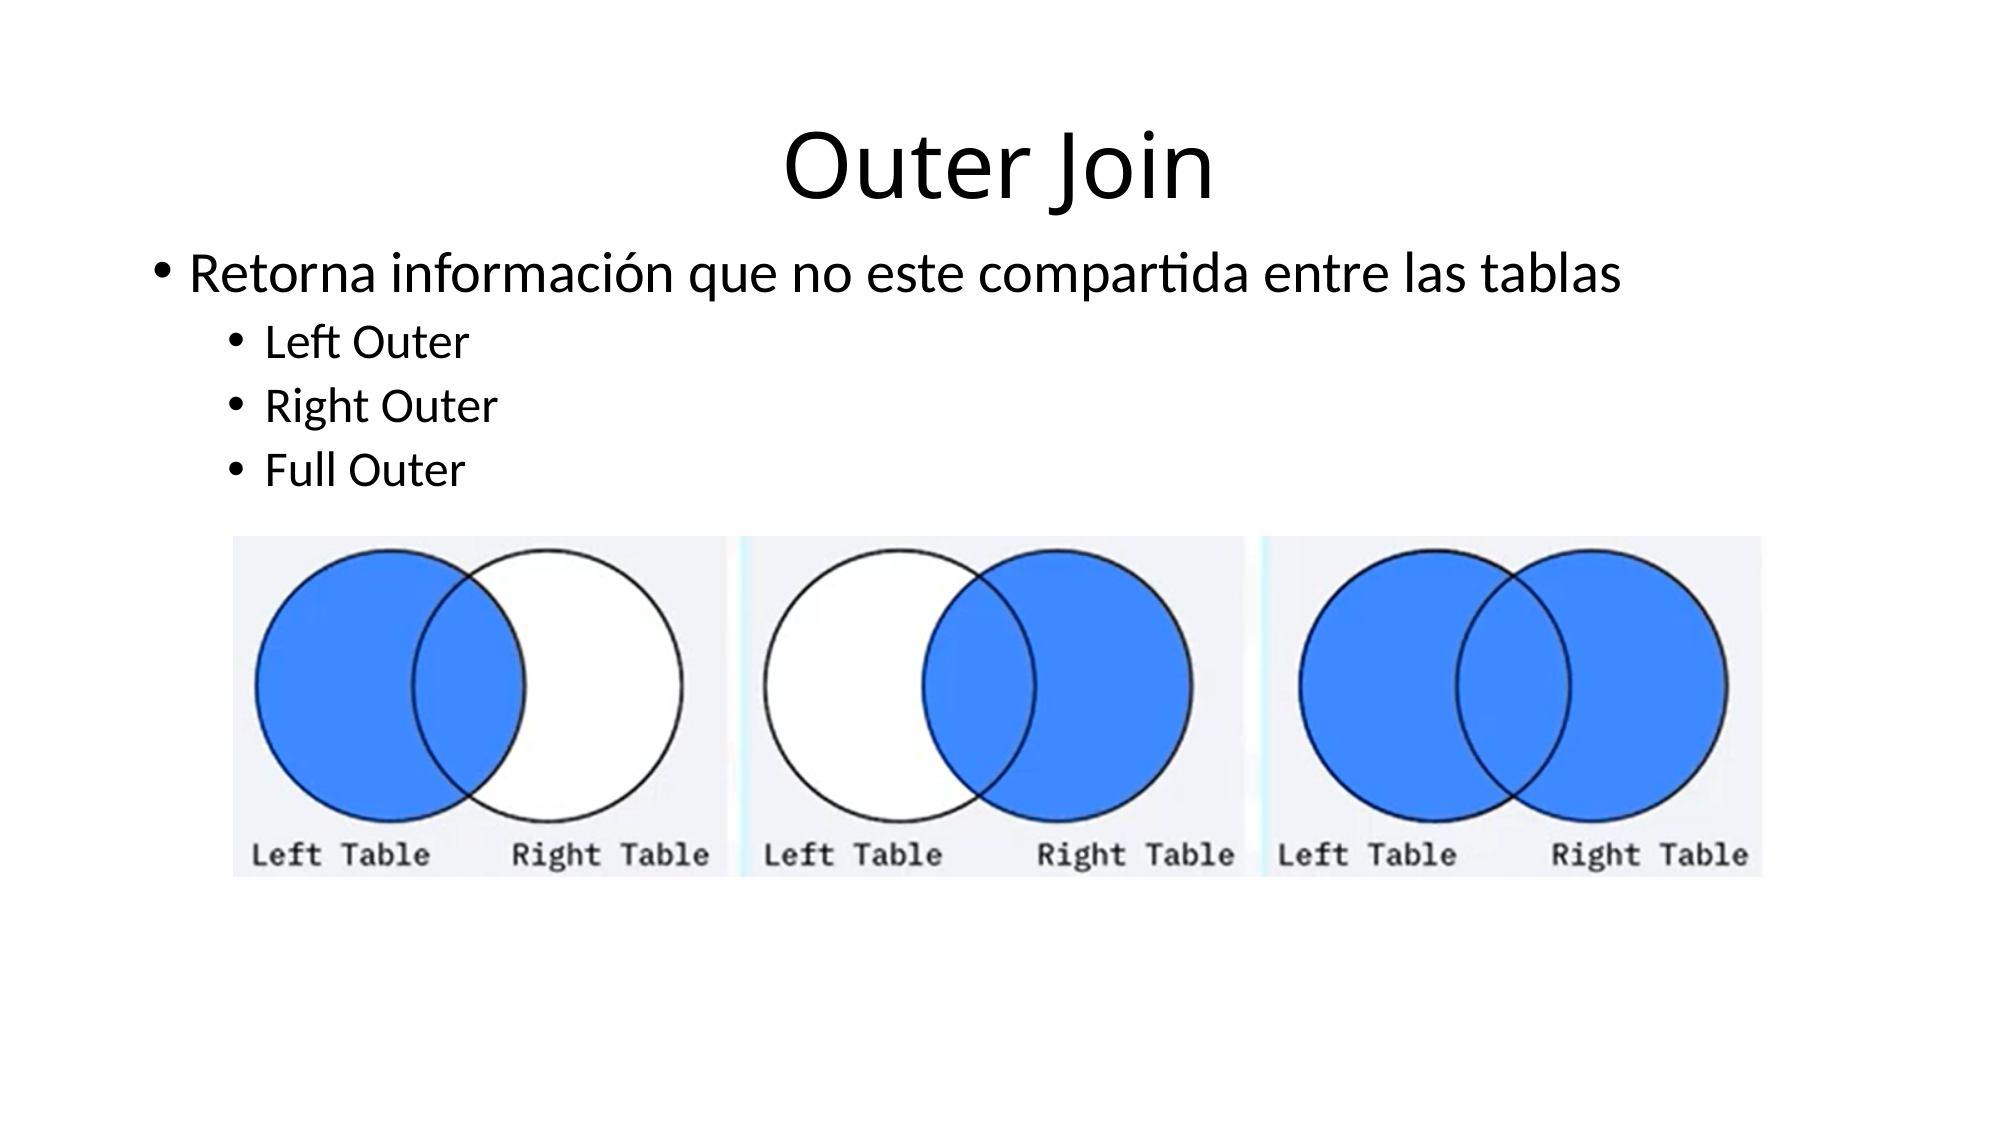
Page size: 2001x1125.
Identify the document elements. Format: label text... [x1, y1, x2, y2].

list Retorna información que no este compartida entre las tablas Left Outer Right Outer Full Outer [137, 234, 1863, 1014]
picture [232, 536, 1767, 877]
title Outer Join [137, 59, 1863, 234]
